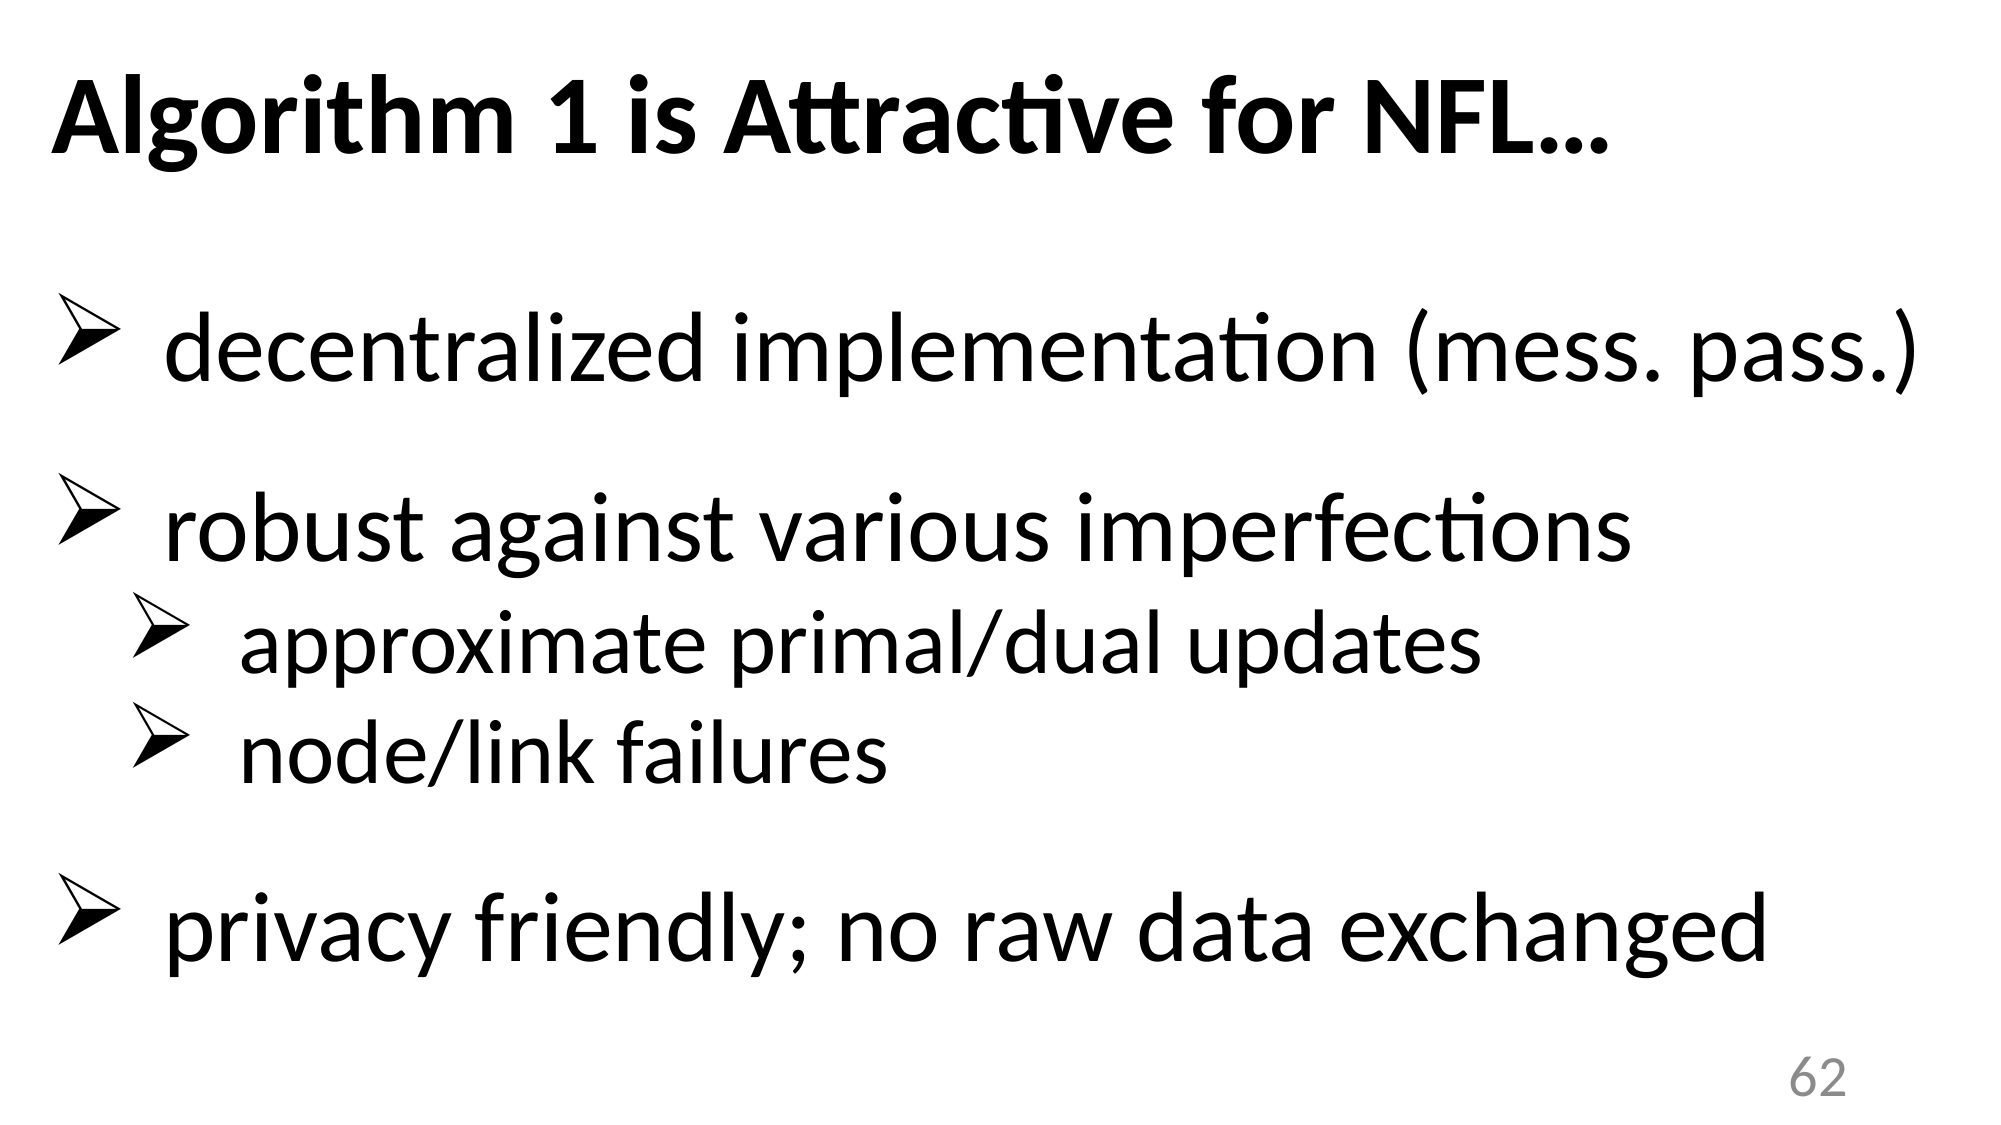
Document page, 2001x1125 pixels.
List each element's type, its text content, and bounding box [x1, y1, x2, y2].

title Algorithm 1 is Attractive for NFL… [36, 22, 1820, 213]
slide_number 62 [1412, 1042, 1863, 1103]
text_box decentralized implementation (mess. pass.) robust against various imperfections approximate primal/dual updates node/link failures privacy friendly; no raw data exchanged [36, 214, 2000, 1034]
